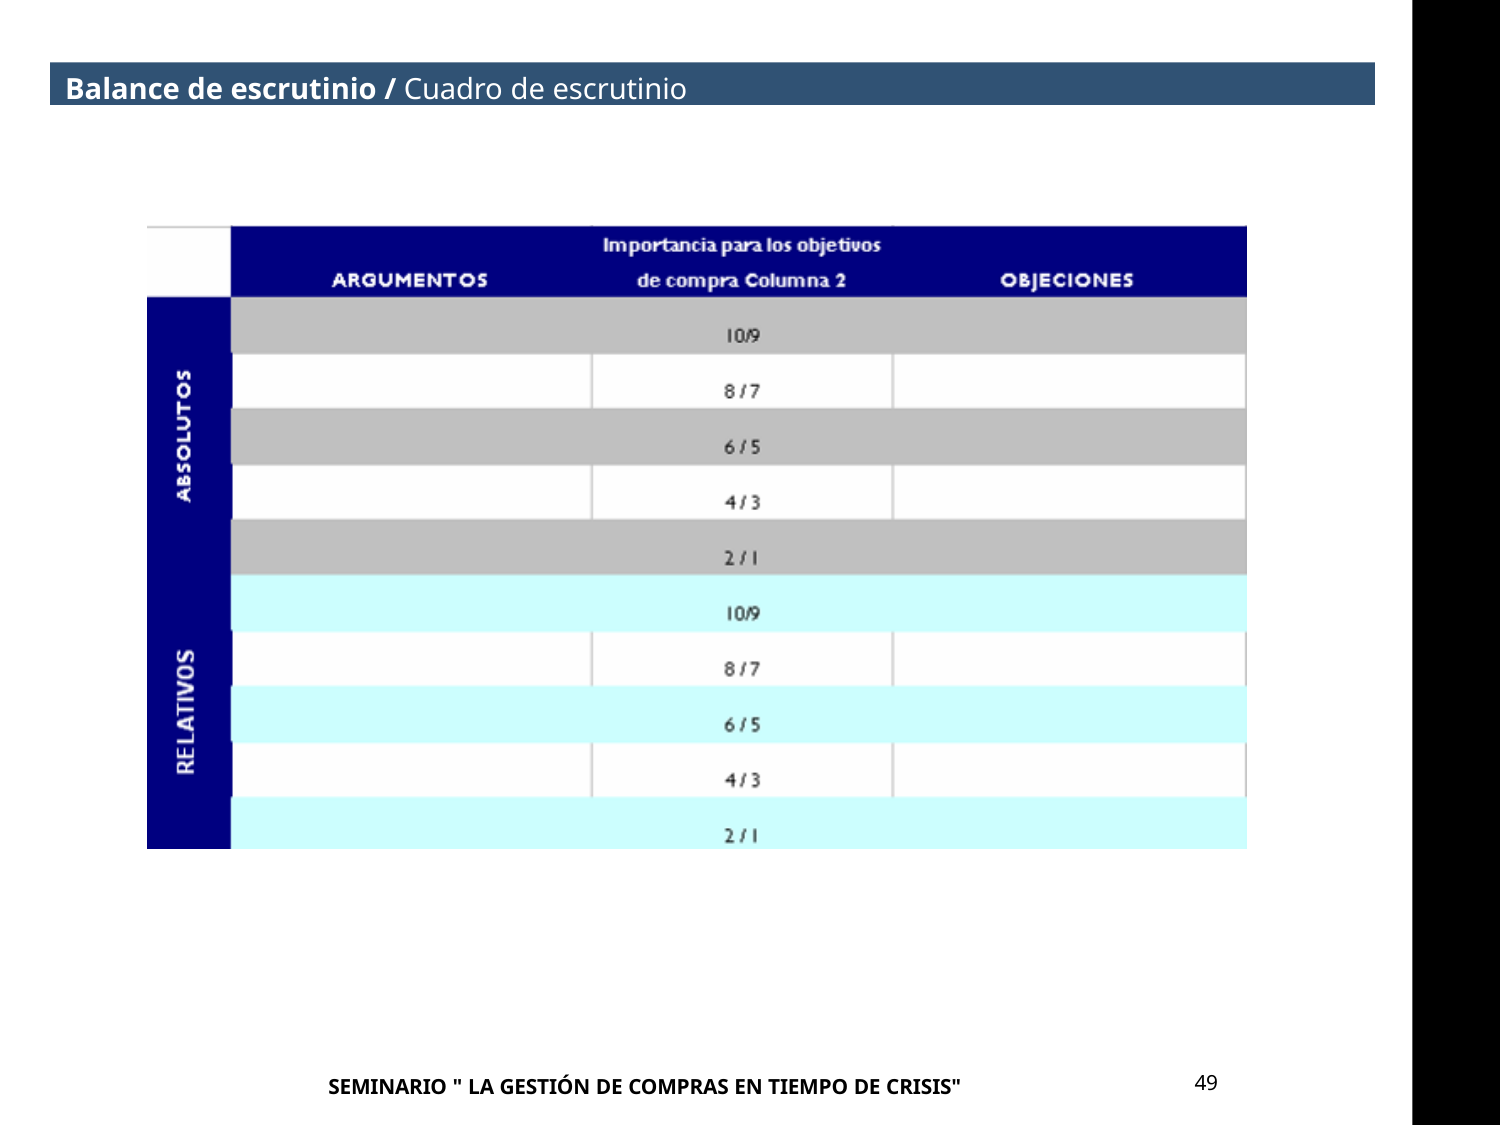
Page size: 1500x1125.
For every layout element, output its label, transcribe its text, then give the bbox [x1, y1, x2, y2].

text_box Balance de escrutinio / Cuadro de escrutinio [50, 62, 1375, 105]
footer SEMINARIO " LA GESTIÓN DE COMPRAS EN TIEMPO DE CRISIS" [326, 1073, 1008, 1125]
slide_number 33 [1177, 1068, 1224, 1125]
picture [147, 225, 1247, 849]
